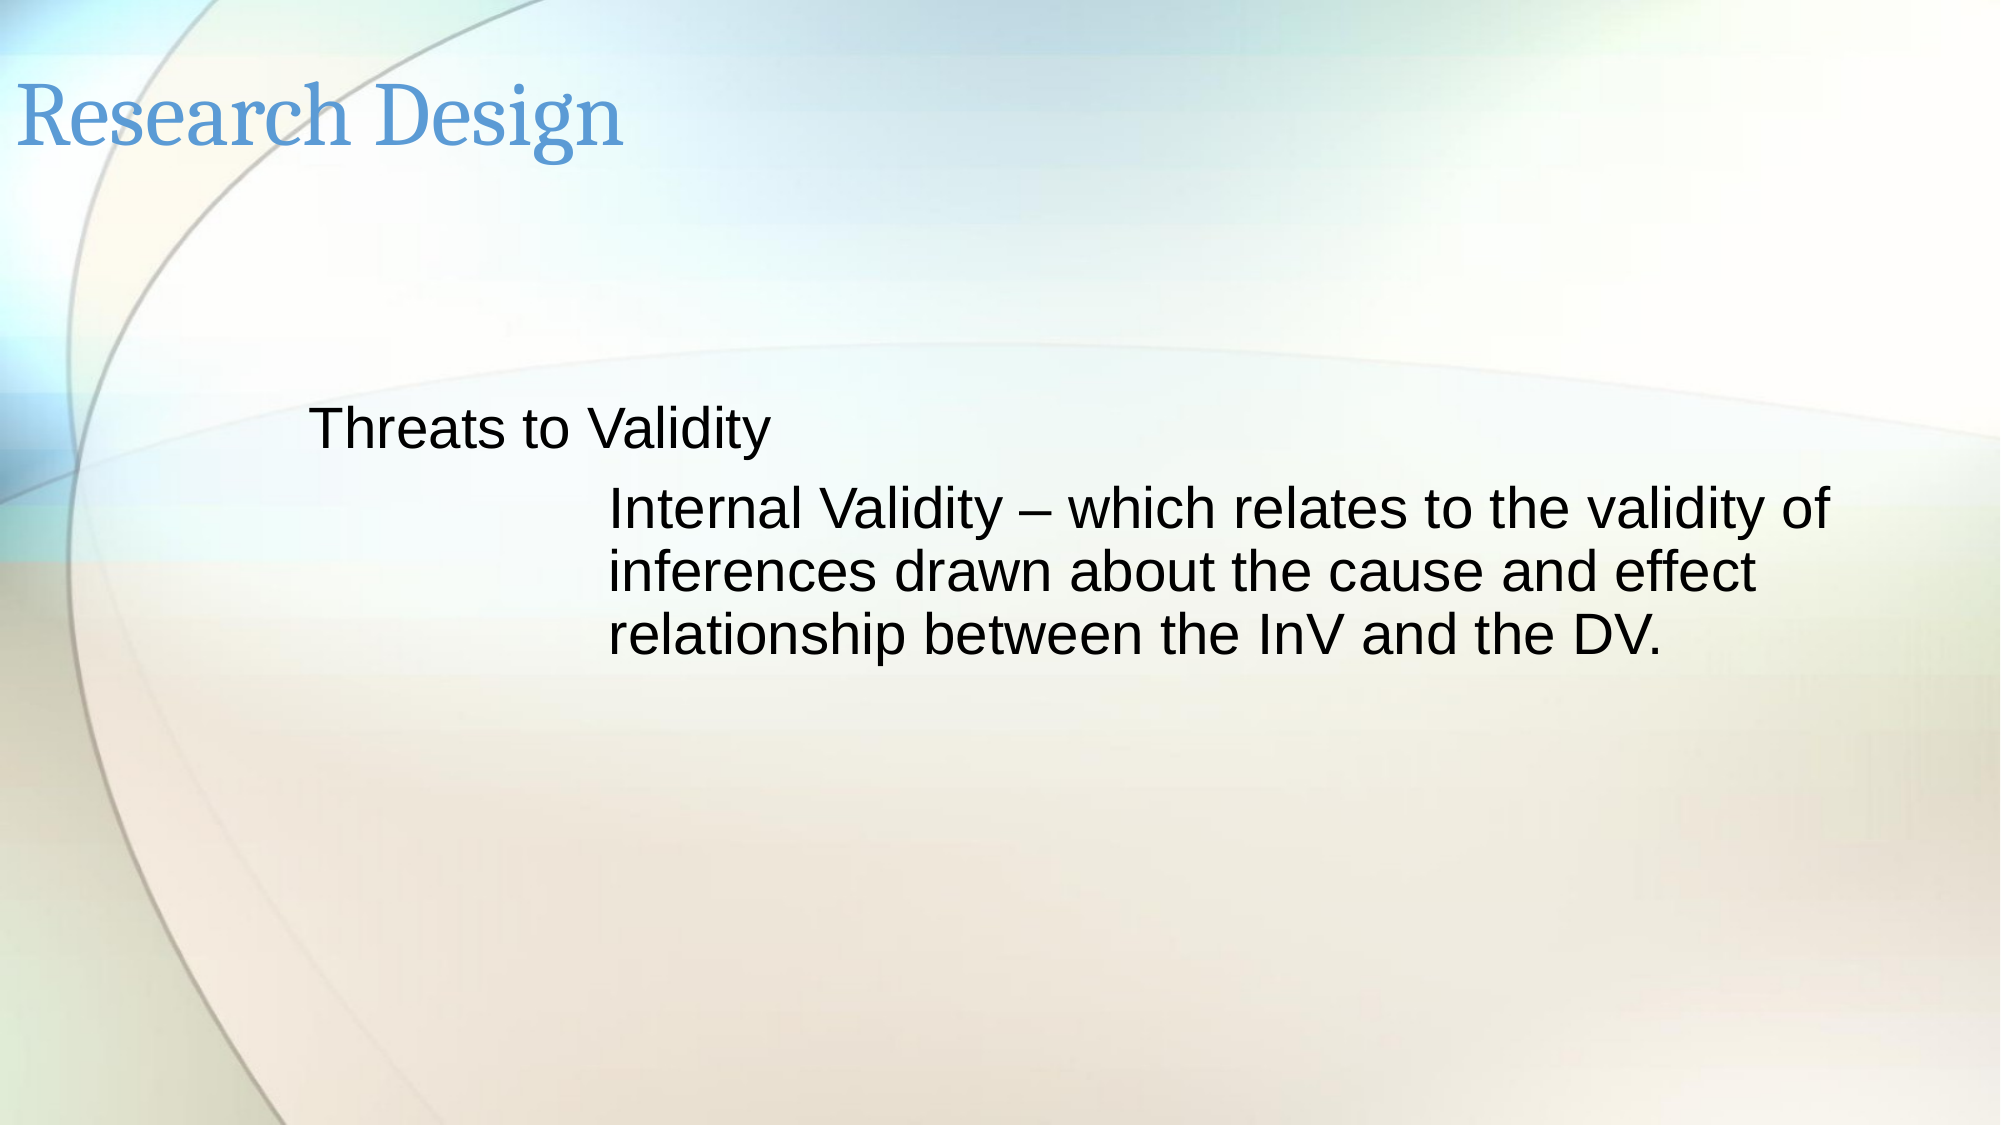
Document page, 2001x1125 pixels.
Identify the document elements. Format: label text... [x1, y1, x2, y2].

title Research Design [0, 0, 1482, 218]
list Threats to Validity Internal Validity – which relates to the validity of inferences drawn about the cause and effect relationship between the InV and the DV. [256, 390, 1863, 1105]
picture [0, 0, 2001, 1125]
